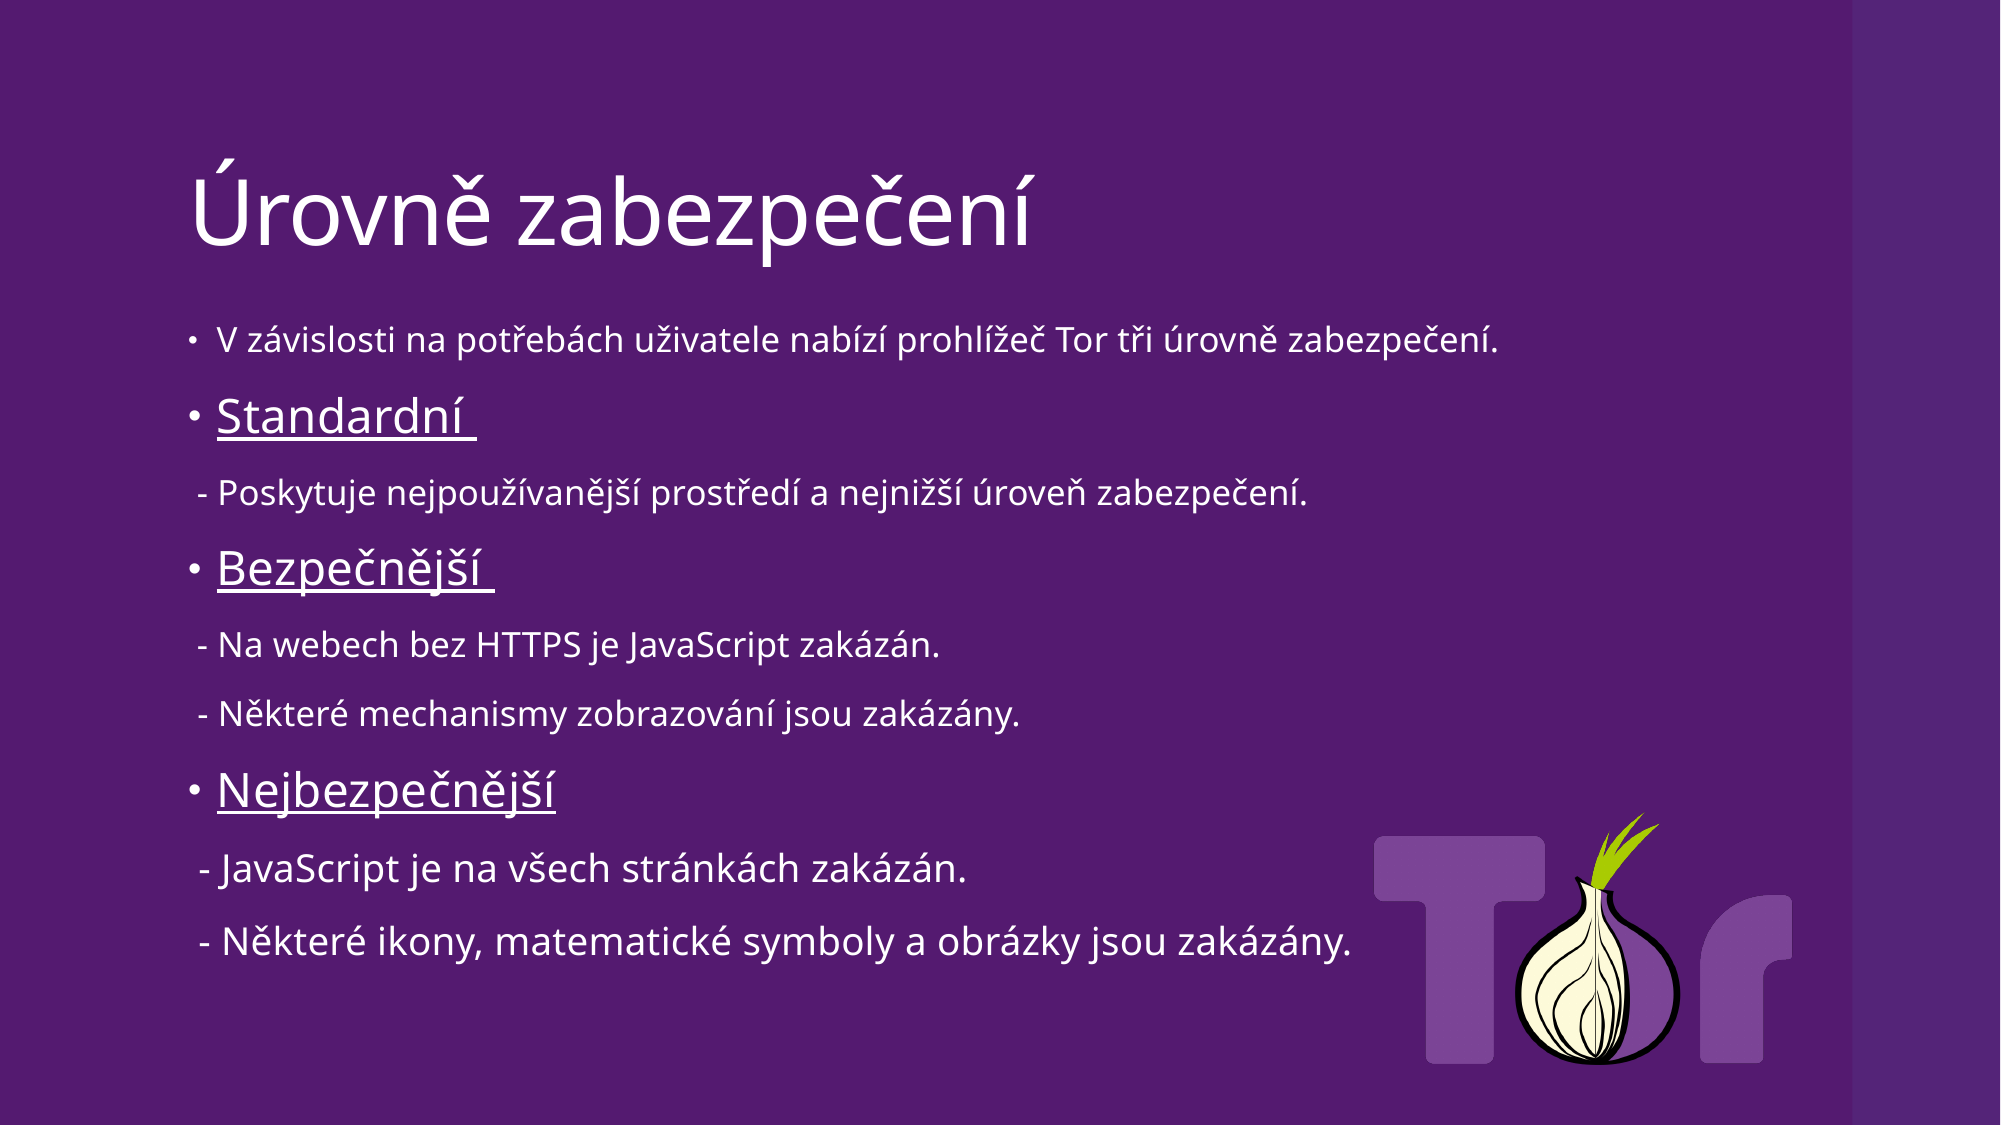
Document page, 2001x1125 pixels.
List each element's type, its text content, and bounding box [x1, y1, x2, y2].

list V závislosti na potřebách uživatele nabízí prohlížeč Tor tři úrovně zabezpečení. Standardní - Poskytuje nejpoužívanější prostředí a nejnižší úroveň zabezpečení. Bezpečnější - Na webech bez HTTPS je JavaScript zakázán. - Některé mechanismy zobrazování jsou zakázány. Nejbezpečnější - JavaScript je na všech stránkách zakázán. - Některé ikony, matematické symboly a obrázky jsou zakázány. [173, 313, 1584, 1114]
title Úrovně zabezpečení [173, 55, 1764, 274]
picture [1372, 811, 1794, 1066]
